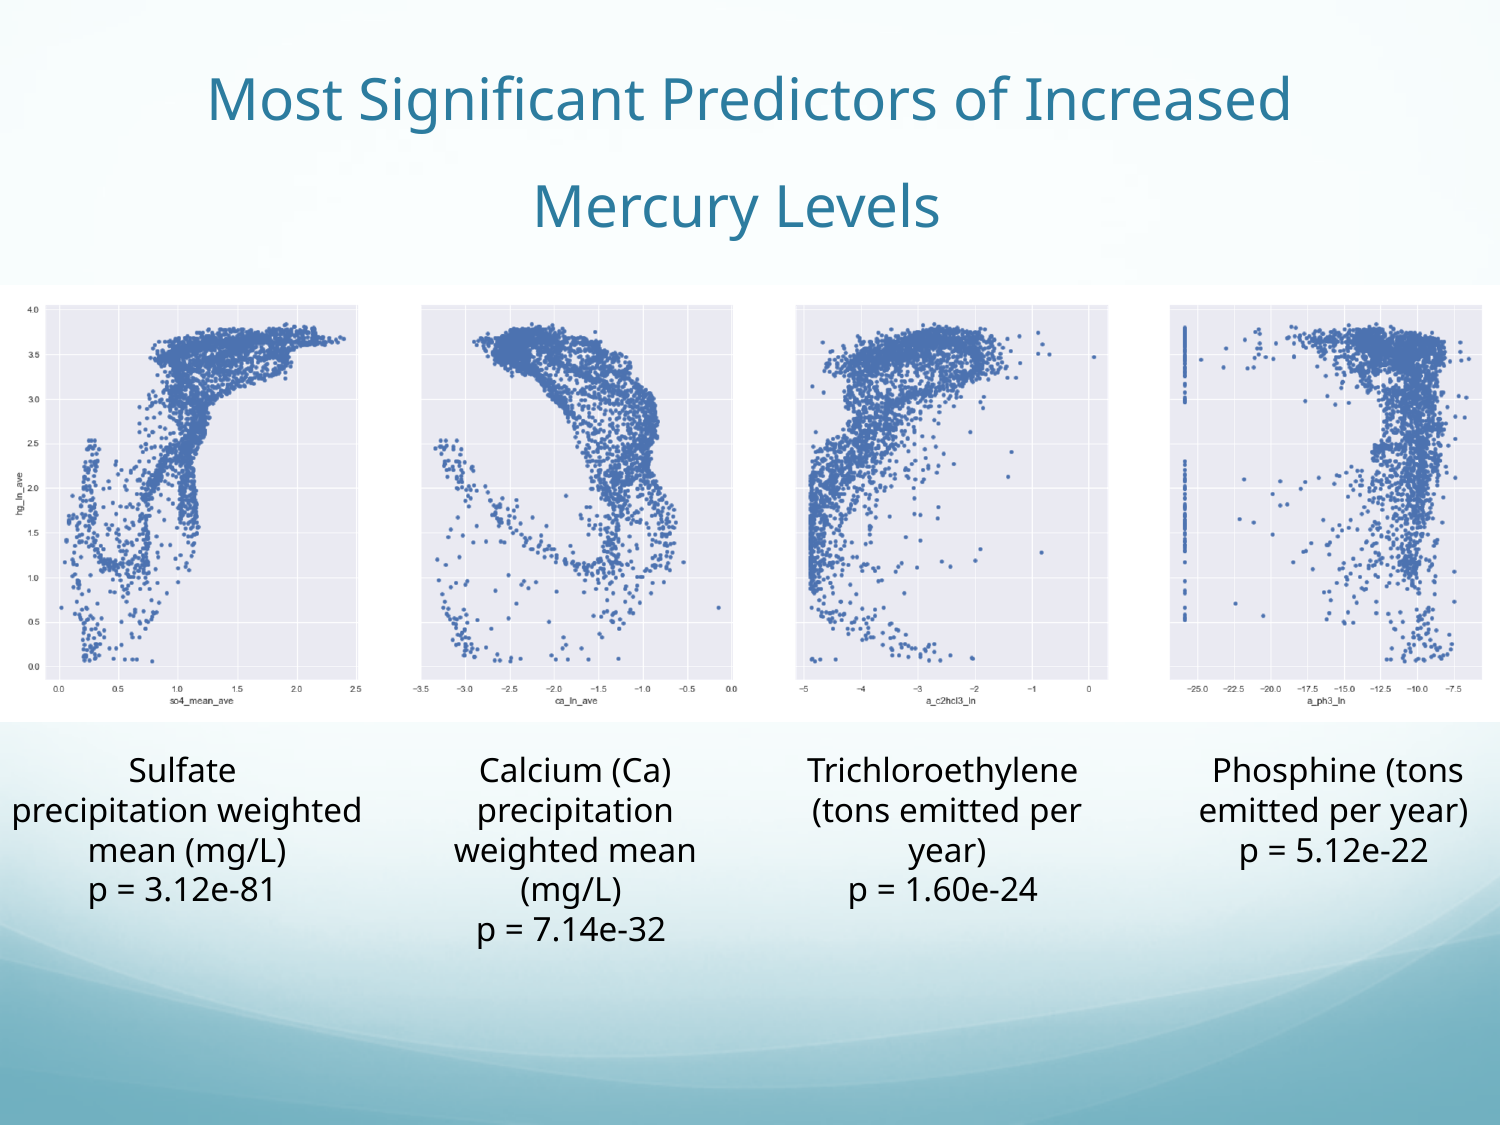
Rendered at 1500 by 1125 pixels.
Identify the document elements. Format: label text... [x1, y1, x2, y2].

picture [0, 285, 1500, 722]
text_box Sulfate precipitation weighted mean (mg/L) p = 3.12e-81 [0, 741, 387, 916]
title Most Significant Predictors of Increased Mercury Levels [90, 35, 1410, 255]
text_box Trichloroethylene (tons emitted per year) p = 1.60e-24 [761, 741, 1134, 916]
text_box Phosphine (tons emitted per year) p = 5.12e-22 [1155, 741, 1500, 876]
text_box Calcium (Ca) precipitation weighted mean (mg/L) p = 7.14e-32 [404, 741, 747, 956]
